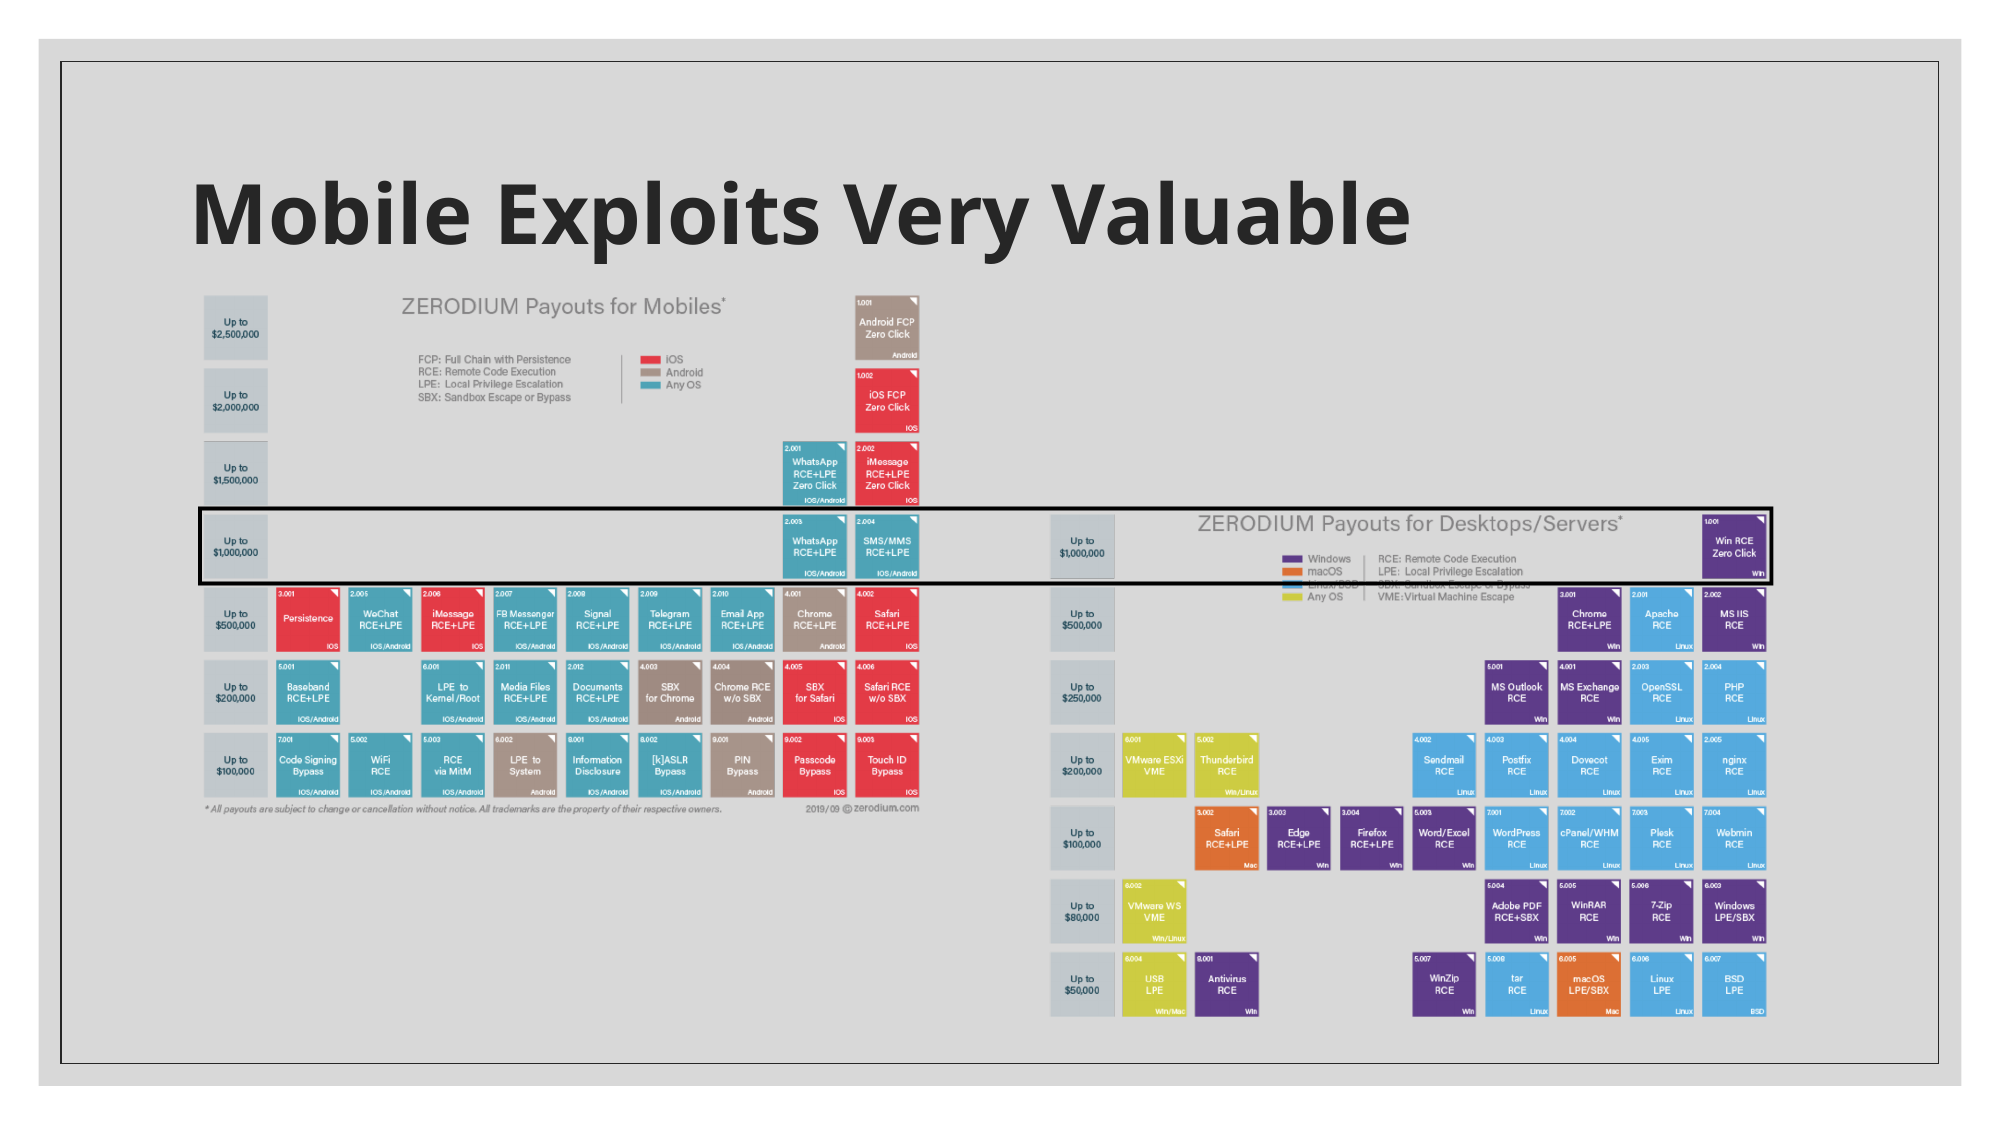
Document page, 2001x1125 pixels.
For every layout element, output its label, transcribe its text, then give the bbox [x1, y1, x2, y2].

title Mobile Exploits Very Valuable [174, 105, 1825, 331]
picture [197, 290, 1774, 1020]
